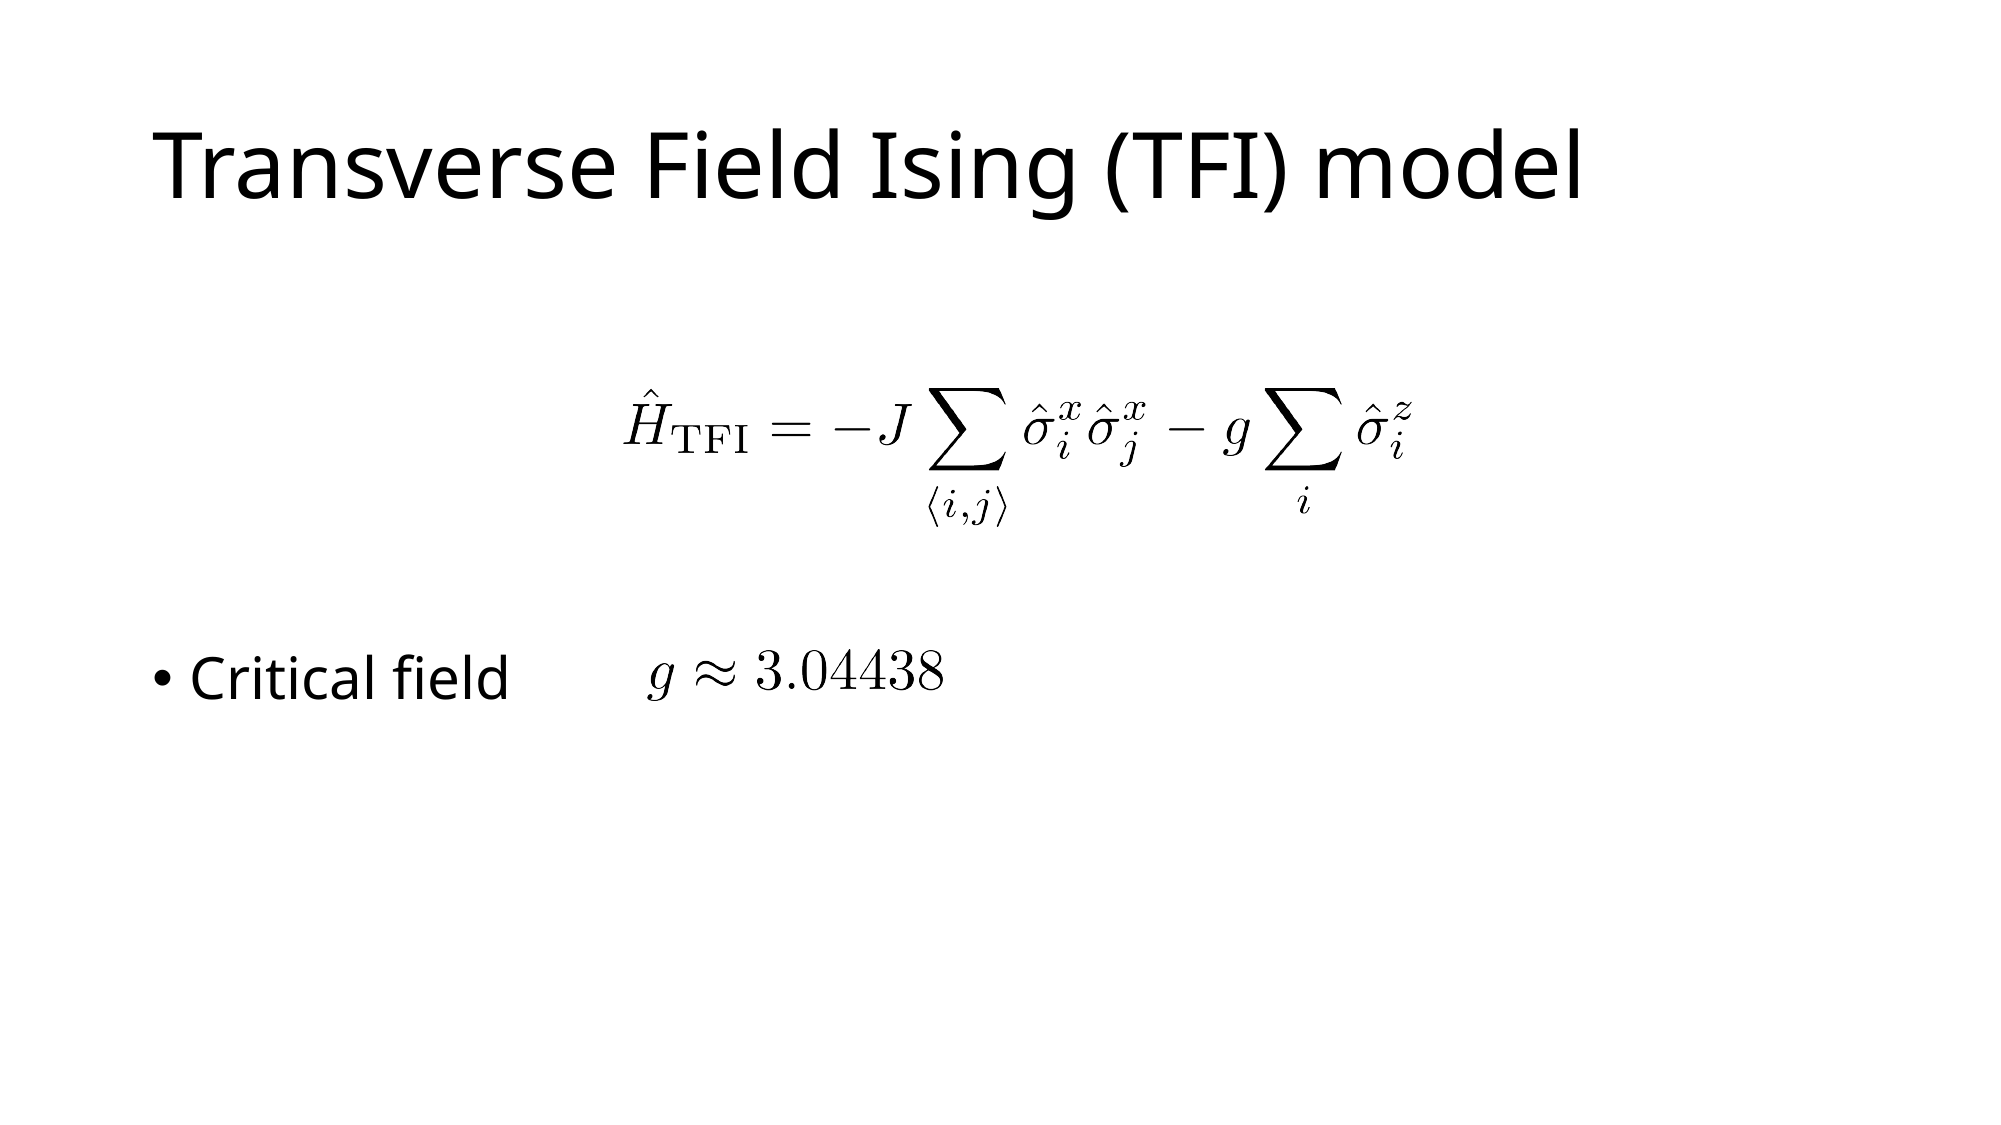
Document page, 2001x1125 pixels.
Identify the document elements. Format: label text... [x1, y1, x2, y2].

picture [622, 388, 1412, 527]
title Transverse Field Ising (TFI) model [137, 59, 1863, 278]
picture [646, 648, 943, 701]
list Critical field [137, 299, 1863, 1014]
